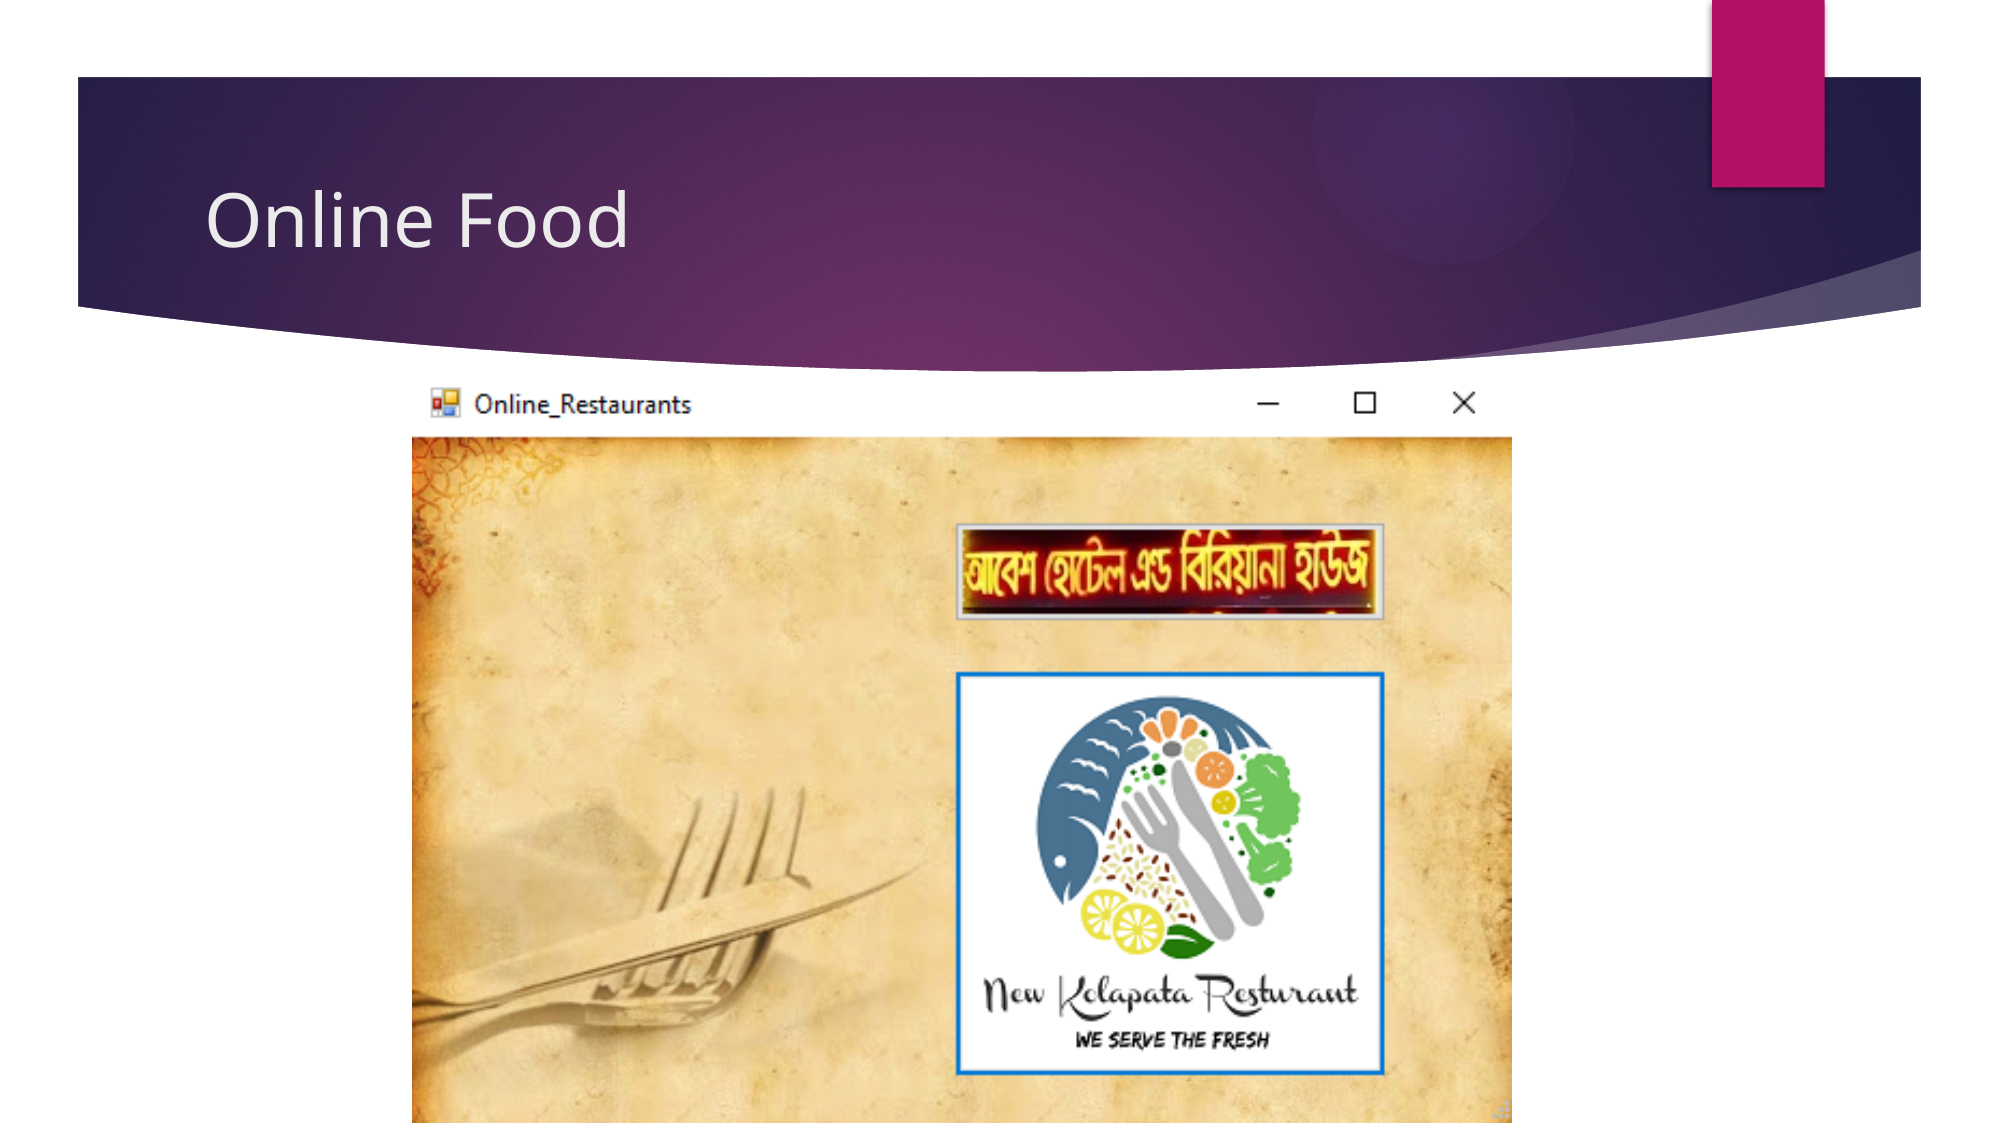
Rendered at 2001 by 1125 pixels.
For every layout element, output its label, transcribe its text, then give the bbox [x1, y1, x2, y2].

title Online Food [189, 159, 1627, 276]
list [412, 373, 1513, 1123]
